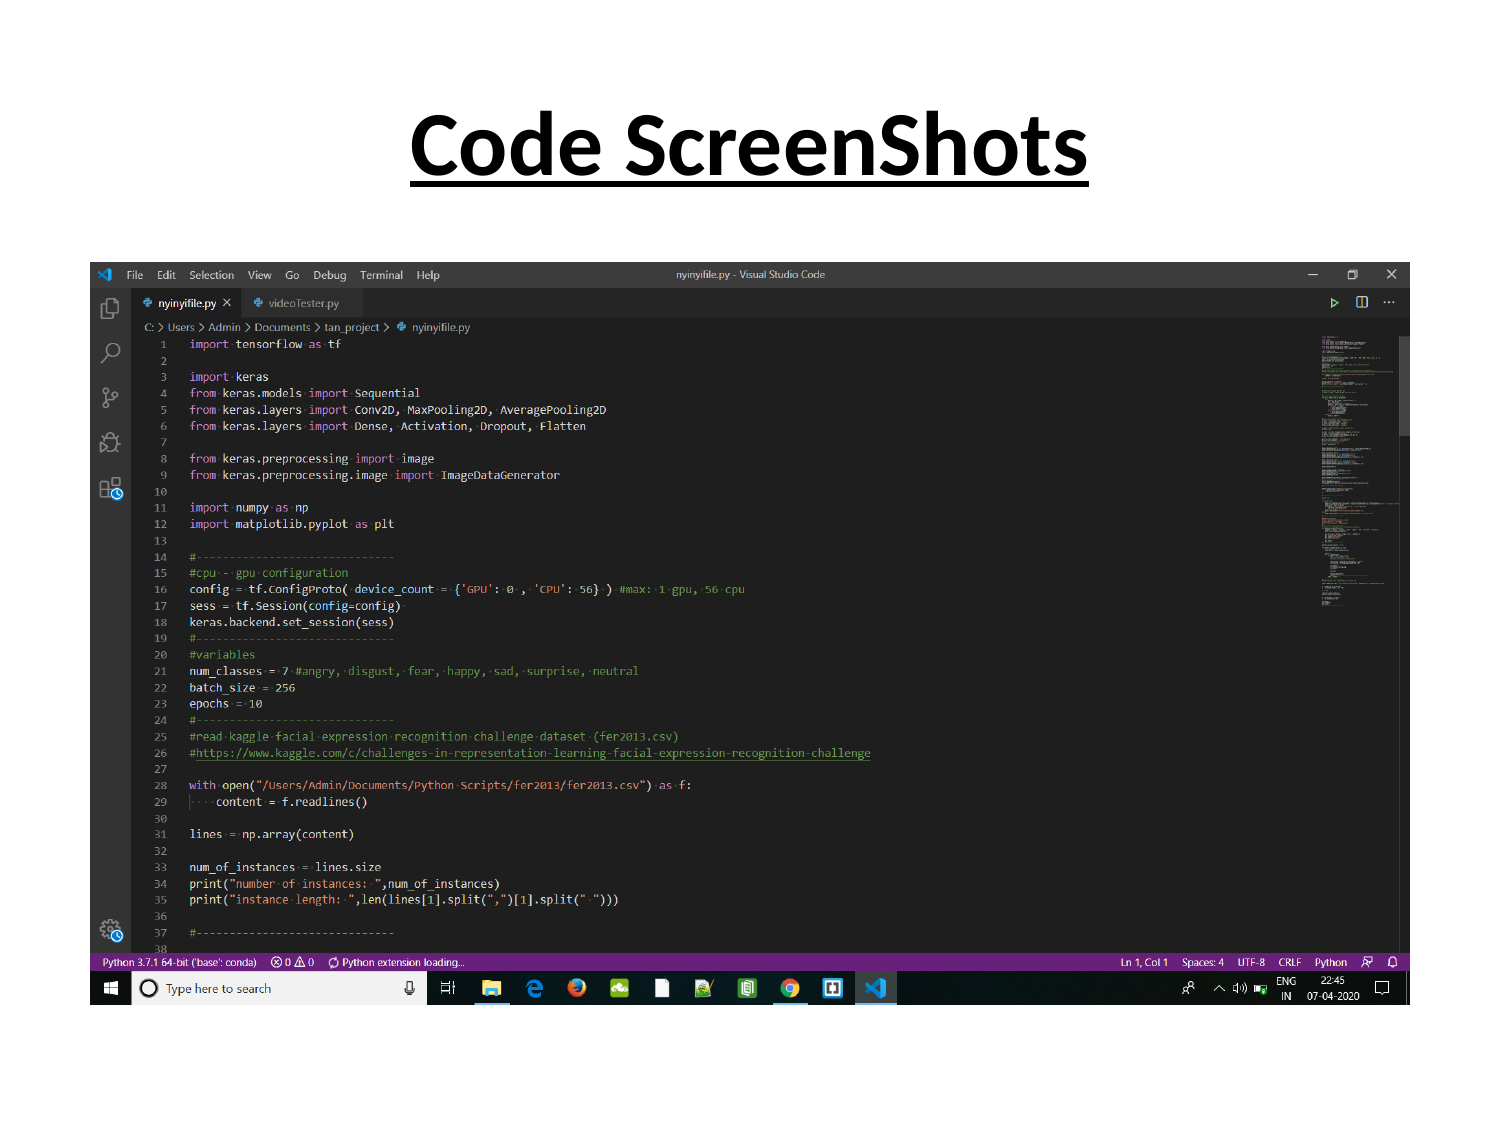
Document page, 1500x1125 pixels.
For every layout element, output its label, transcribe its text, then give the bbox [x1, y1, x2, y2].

title Code ScreenShots [75, 45, 1425, 233]
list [89, 262, 1411, 1006]
